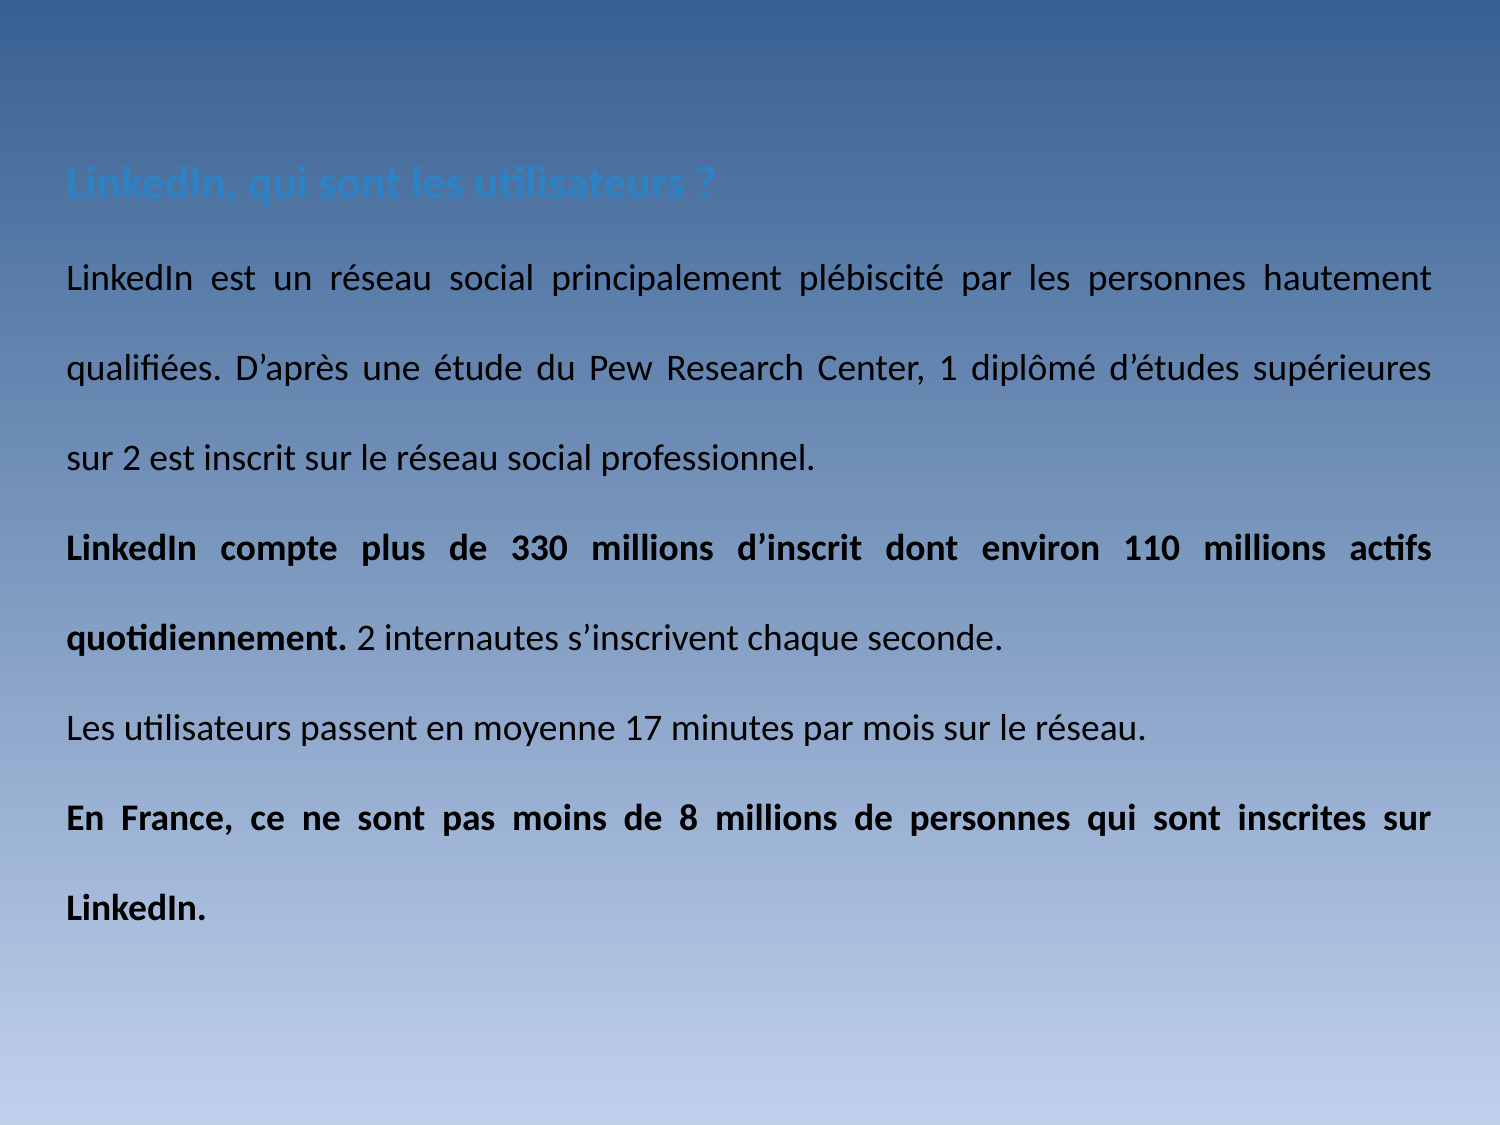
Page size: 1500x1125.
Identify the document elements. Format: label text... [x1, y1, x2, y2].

text_box LinkedIn, qui sont les utilisateurs ? LinkedIn est un réseau social principalement plébiscité par les personnes hautement qualifiées. D’après une étude du Pew Research Center, 1 diplômé d’études supérieures sur 2 est inscrit sur le réseau social professionnel. LinkedIn compte plus de 330 millions d’inscrit dont environ 110 millions actifs quotidiennement. 2 internautes s’inscrivent chaque seconde. Les utilisateurs passent en moyenne 17 minutes par mois sur le réseau. En France, ce ne sont pas moins de 8 millions de personnes qui sont inscrites sur LinkedIn. [51, 90, 1449, 935]
